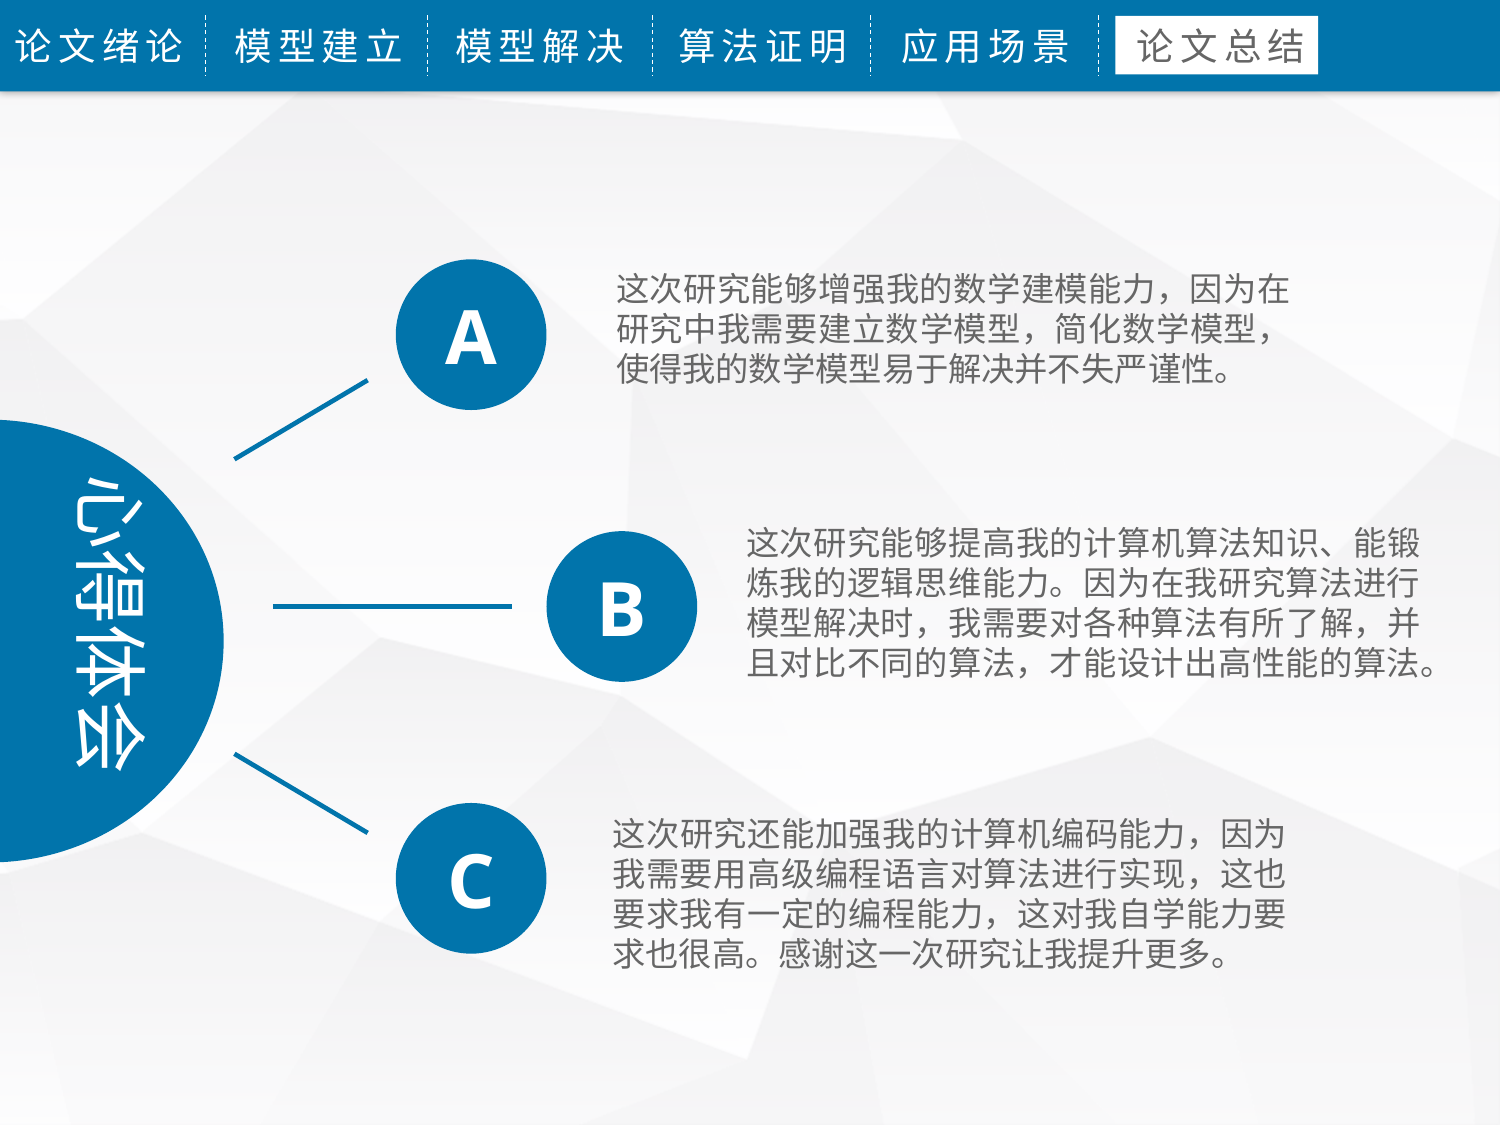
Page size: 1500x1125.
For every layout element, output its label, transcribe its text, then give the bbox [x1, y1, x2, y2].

text_box 这次研究能够增强我的数学建模能力，因为在研究中我需要建立数学模型，简化数学模型，使得我的数学模型易于解决并不失严谨性。 [601, 260, 1306, 396]
picture [0, 92, 1500, 1125]
text_box 论文绪论 [0, 15, 211, 76]
text_box 模型建立 [214, 15, 423, 76]
text_box 心得体会 [43, 459, 165, 879]
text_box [234, 753, 368, 833]
text_box 算法证明 [663, 15, 870, 76]
text_box B [545, 530, 699, 683]
text_box 论文总结 [1110, 15, 1332, 76]
text_box [165, 493, 225, 790]
text_box [0, 418, 125, 864]
text_box [0, 0, 1500, 92]
text_box 模型解决 [440, 15, 652, 76]
text_box 算法证明 [871, 15, 876, 76]
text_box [234, 380, 368, 460]
text_box C [394, 801, 548, 955]
text_box A [394, 258, 548, 412]
text_box 应用场景 [886, 15, 1098, 76]
text_box 这次研究能够提高我的计算机算法知识、能锻炼我的逻辑思维能力。因为在我研究算法进行模型解决时，我需要对各种算法有所了解，并且对比不同的算法，才能设计出高性能的算法。 [731, 515, 1436, 690]
text_box 这次研究还能加强我的计算机编码能力，因为我需要用高级编程语言对算法进行实现，这也要求我有一定的编程能力，这对我自学能力要求也很高。感谢这一次研究让我提升更多。 [597, 805, 1302, 981]
